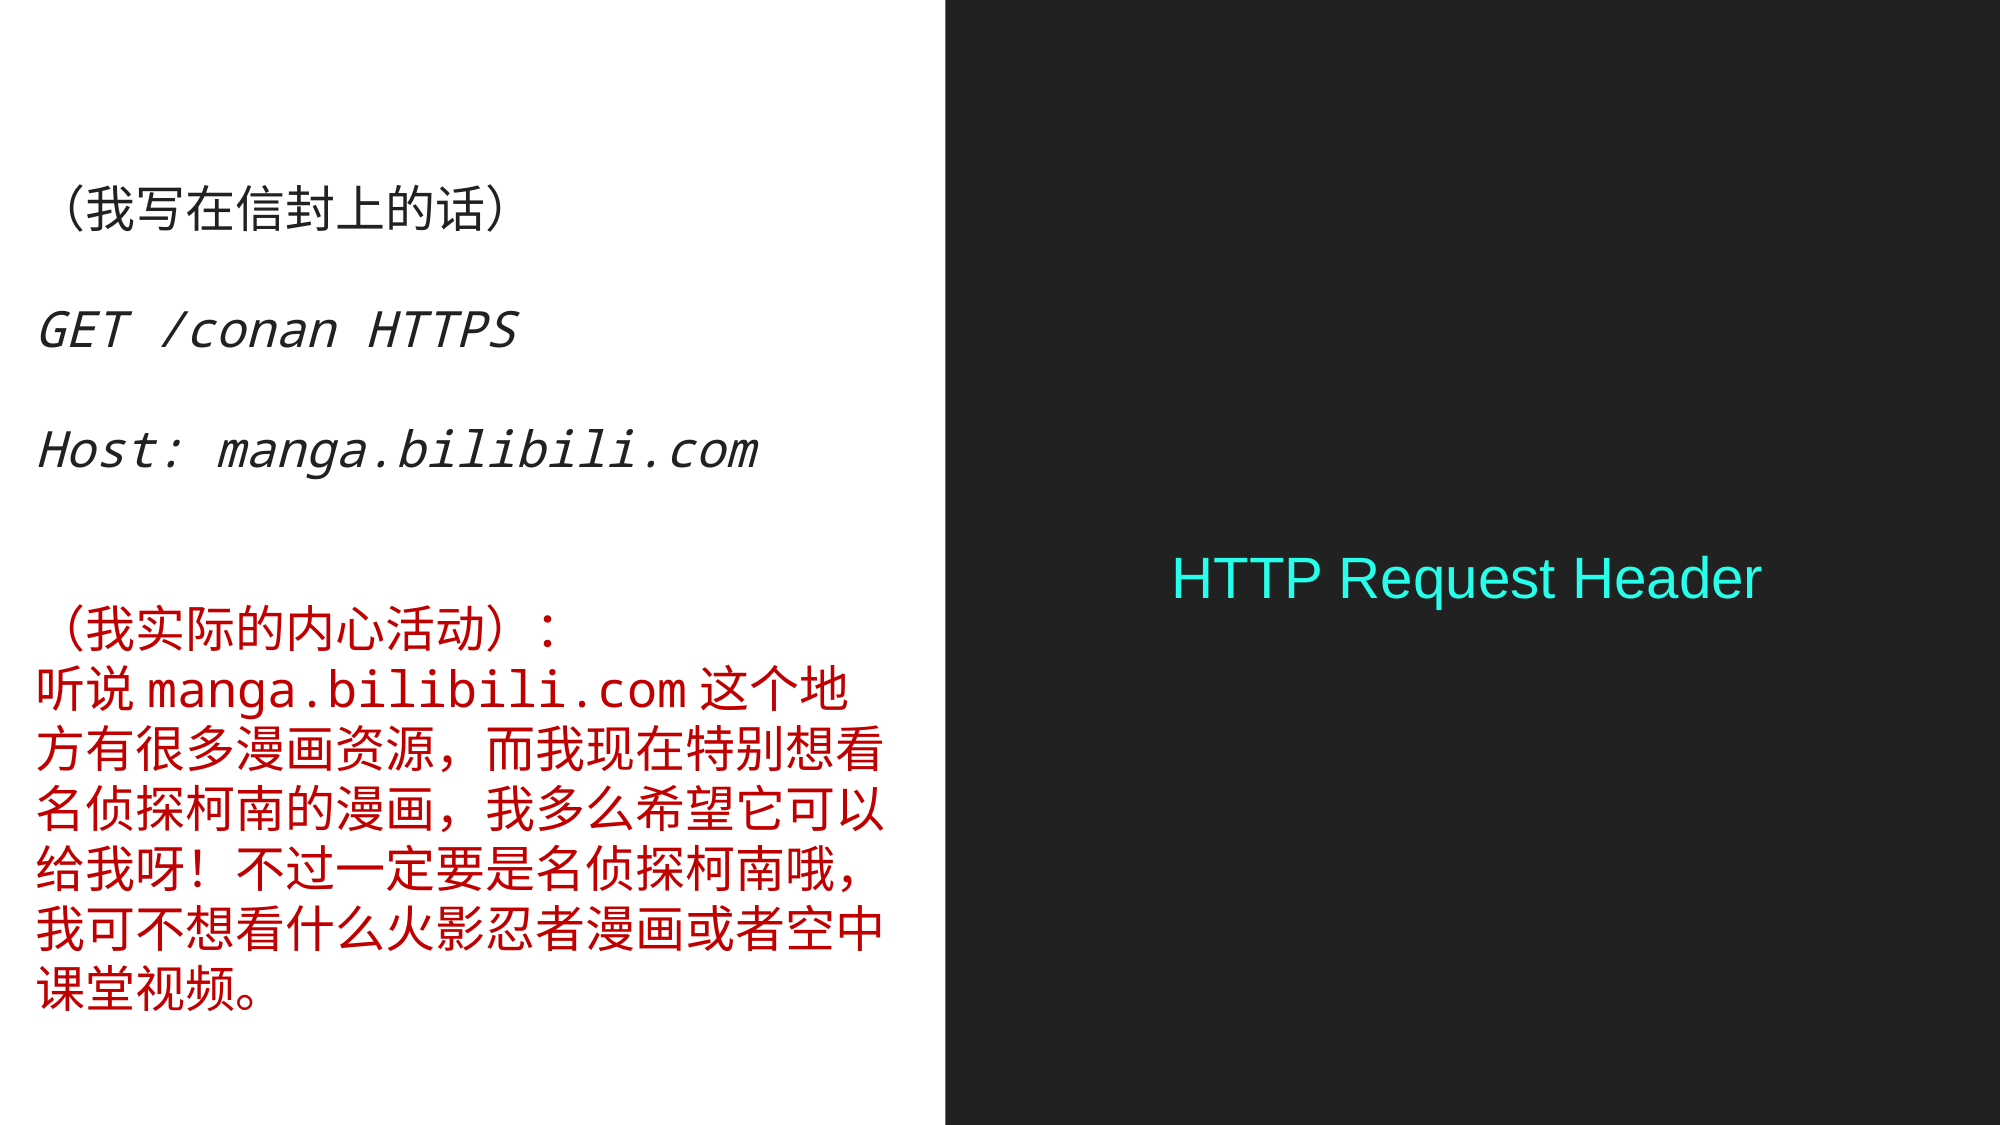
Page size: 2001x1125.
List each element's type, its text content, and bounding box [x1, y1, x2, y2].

text_box HTTP Request Header [999, 519, 1936, 866]
text_box （我写在信封上的话） GET /conan HTTPS Host: manga.bilibili.com （我实际的内心活动）： 听说manga.bilibili.com这个地方有很多漫画资源，而我现在特别想看名侦探柯南的漫画，我多么希望它可以给我呀！不过一定要是名侦探柯南哦，我可不想看什么火影忍者漫画或者空中课堂视频。 [20, 170, 903, 1125]
text_box [945, 0, 2000, 1125]
